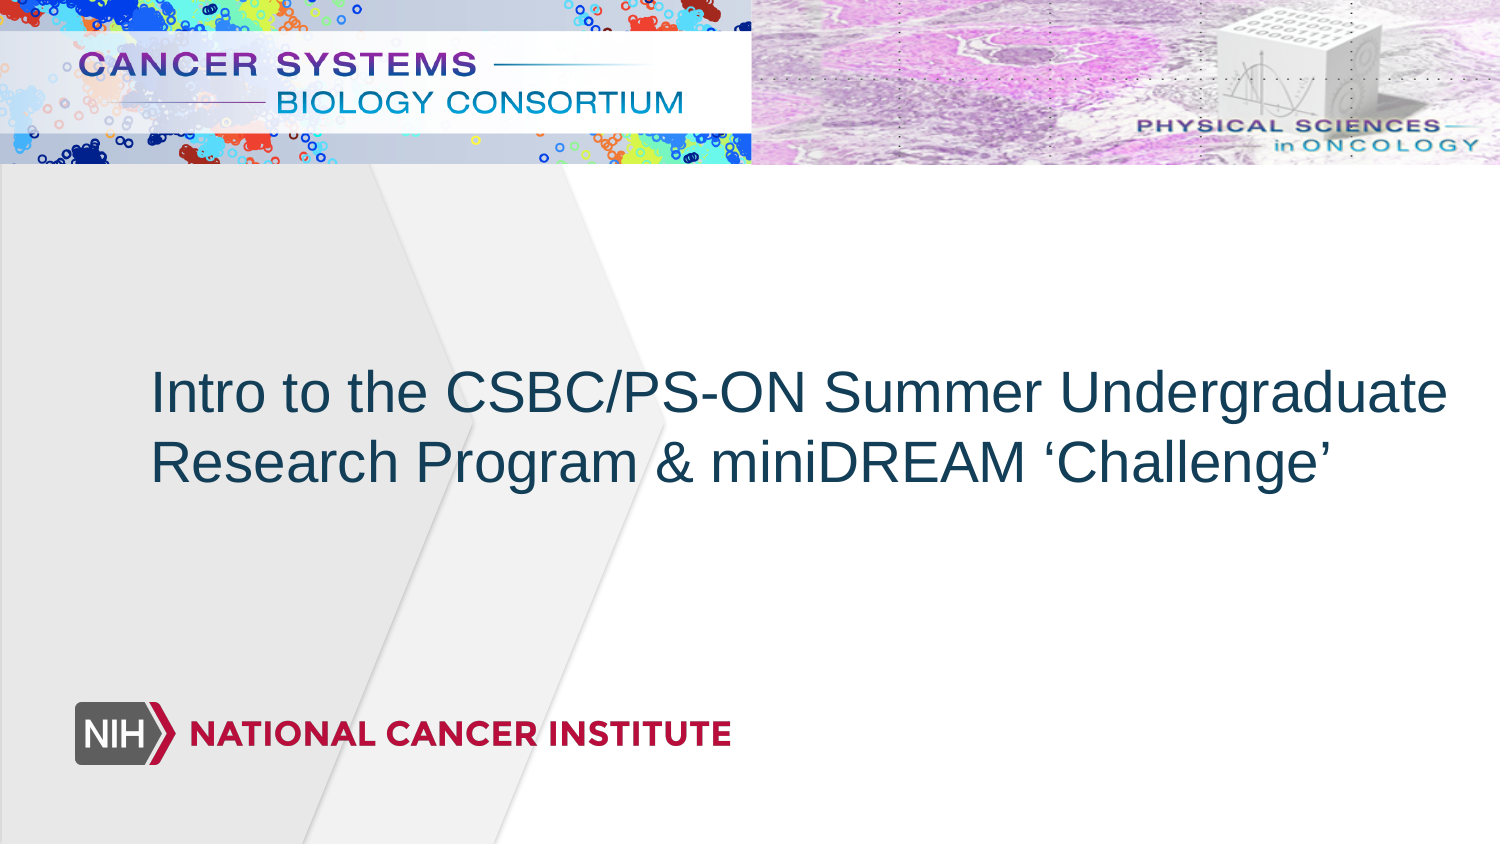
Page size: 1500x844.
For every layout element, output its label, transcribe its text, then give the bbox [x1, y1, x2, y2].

picture [75, 702, 731, 765]
title Intro to the CSBC/PS-ON Summer Undergraduate Research Program & miniDREAM ‘Challenge’ [150, 268, 1460, 494]
picture [0, 0, 1500, 165]
